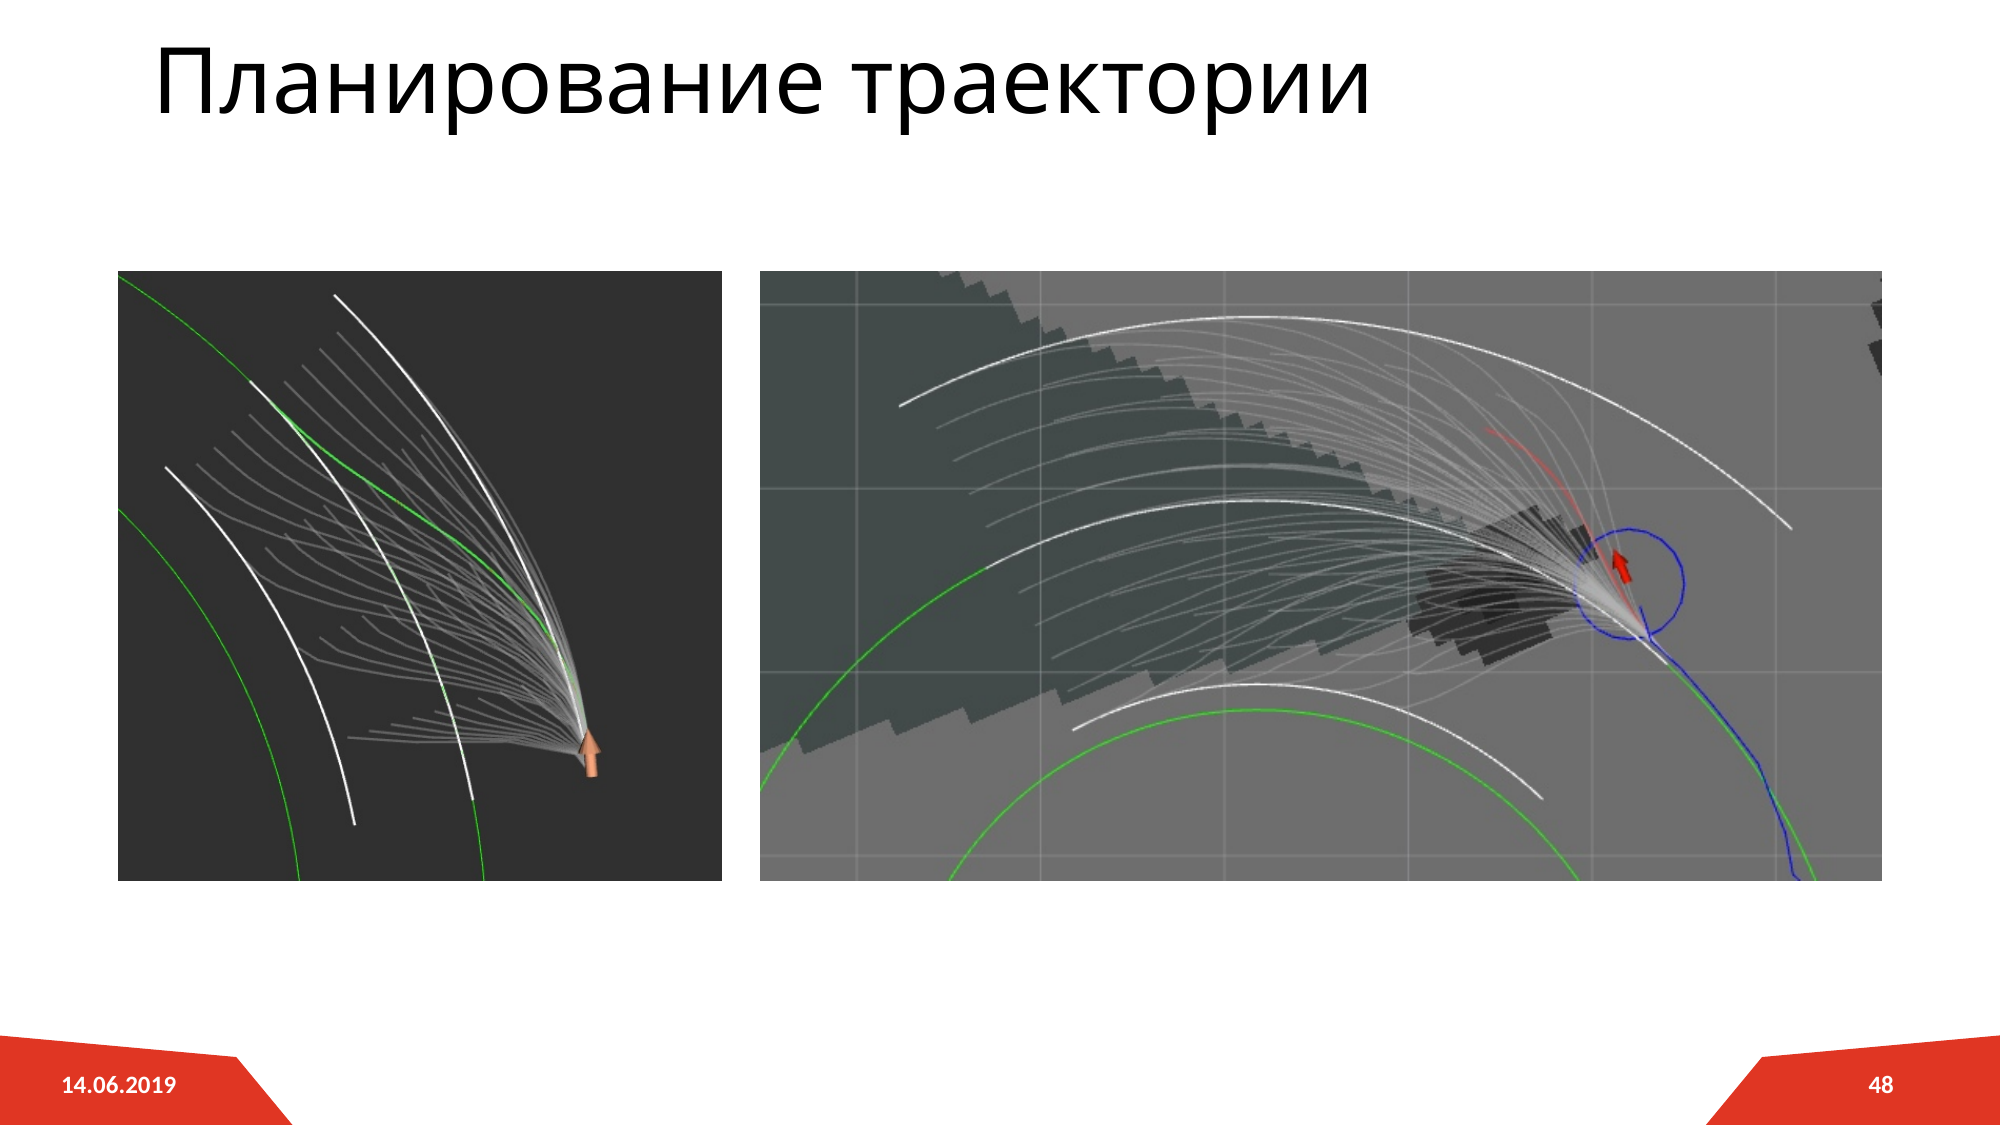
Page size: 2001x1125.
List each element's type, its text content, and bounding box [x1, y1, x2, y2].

title Планирование траектории [137, 21, 1863, 148]
slide_number 48 [1762, 1042, 2000, 1125]
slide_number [0, 1042, 238, 1125]
picture [118, 271, 722, 881]
picture [760, 271, 1882, 881]
